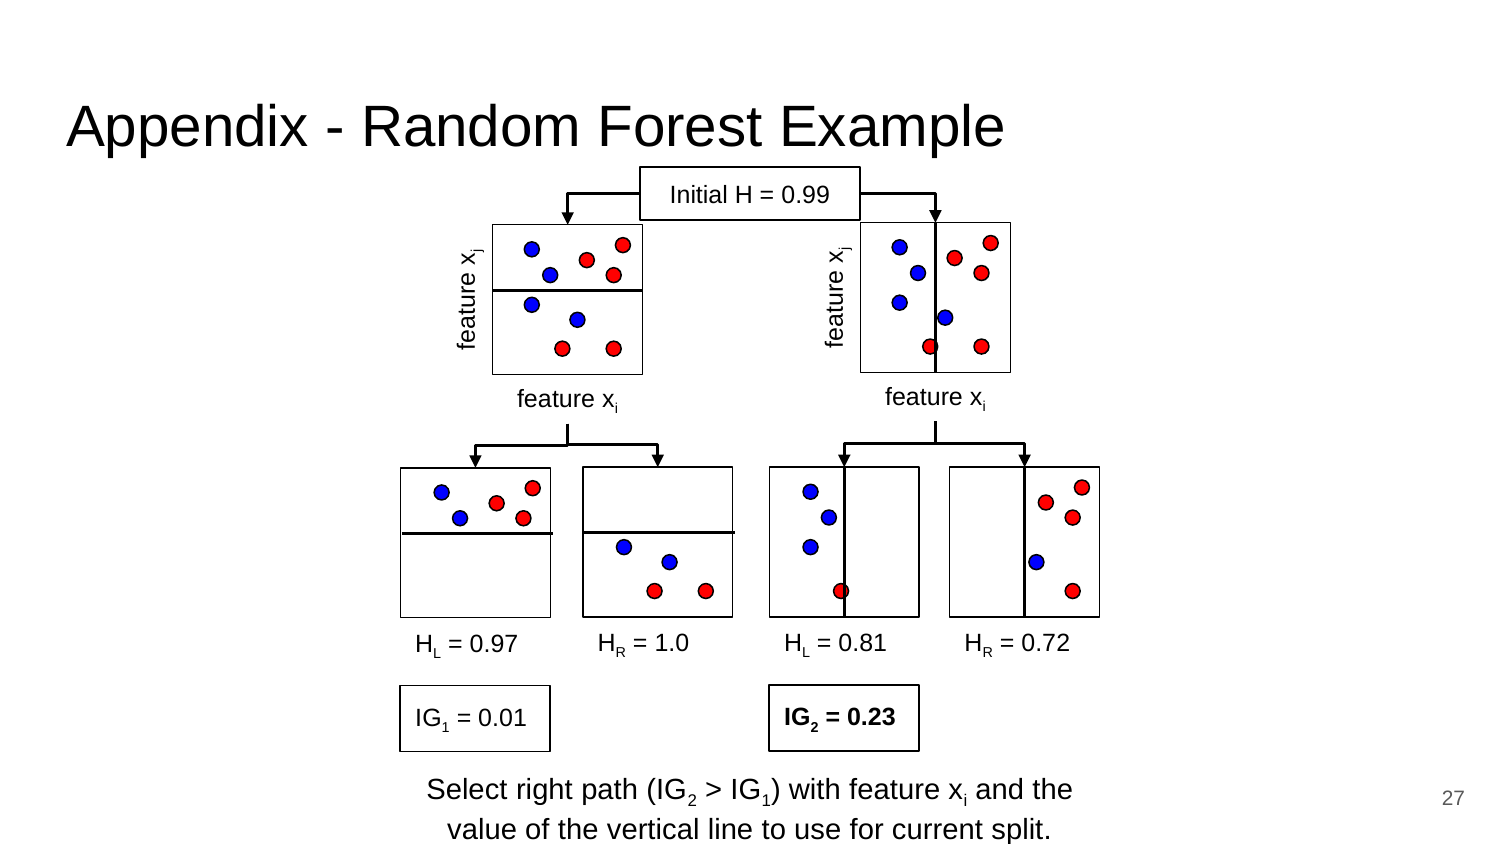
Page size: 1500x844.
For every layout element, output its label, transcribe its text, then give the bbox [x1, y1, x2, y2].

text_box [1065, 583, 1081, 599]
text_box HL = 0.81 [769, 618, 920, 671]
text_box [940, 310, 953, 326]
text_box [1029, 554, 1044, 570]
text_box [554, 341, 570, 357]
text_box feature xi [860, 372, 1011, 422]
text_box [400, 467, 551, 535]
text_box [866, 398, 914, 491]
text_box Initial H = 0.99 [639, 166, 861, 221]
text_box [492, 297, 643, 374]
text_box [922, 339, 931, 355]
text_box [803, 539, 819, 555]
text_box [957, 399, 1004, 490]
text_box [910, 265, 926, 281]
text_box [1026, 467, 1100, 618]
text_box [892, 295, 908, 311]
text_box [973, 339, 989, 355]
text_box IG1 = 0.01 [400, 685, 551, 752]
text_box [400, 537, 551, 618]
text_box Select right path (IG2 > IG1) with feature xi and the value of the vertical line to use for current split. [400, 755, 1100, 844]
text_box [606, 341, 622, 357]
text_box [949, 467, 1023, 618]
text_box [833, 584, 839, 598]
text_box [524, 299, 540, 313]
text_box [859, 193, 936, 223]
text_box [569, 312, 585, 328]
text_box [1038, 495, 1054, 511]
text_box [860, 230, 931, 372]
text_box [434, 484, 450, 500]
text_box [524, 241, 540, 257]
text_box [542, 267, 558, 283]
text_box [846, 467, 920, 618]
text_box [606, 267, 622, 283]
text_box [973, 265, 989, 281]
text_box feature xj [810, 222, 860, 373]
text_box [582, 538, 733, 618]
text_box [616, 542, 632, 555]
text_box [769, 467, 843, 618]
text_box [892, 239, 908, 255]
text_box [647, 583, 663, 599]
text_box [515, 510, 531, 526]
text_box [590, 400, 635, 491]
text_box [698, 583, 714, 599]
text_box [489, 495, 505, 511]
text_box HL = 0.97 [400, 618, 551, 671]
slide_number ‹#› [1389, 764, 1480, 830]
text_box feature xi [492, 374, 643, 424]
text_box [499, 399, 544, 493]
text_box [452, 510, 468, 526]
text_box [662, 554, 678, 570]
text_box [492, 224, 643, 289]
title Appendix - Random Forest Example [51, 72, 1449, 167]
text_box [567, 193, 641, 225]
text_box [579, 252, 595, 268]
text_box [803, 484, 819, 500]
text_box HR = 0.72 [949, 618, 1100, 671]
text_box [582, 467, 733, 535]
text_box [1074, 480, 1090, 496]
text_box [947, 250, 963, 266]
text_box [983, 235, 999, 251]
text_box [821, 510, 837, 526]
text_box [1065, 510, 1081, 526]
text_box [940, 222, 1011, 372]
text_box feature xj [442, 224, 492, 375]
text_box IG2 = 0.23 [769, 684, 920, 751]
text_box HR = 1.0 [582, 618, 733, 671]
text_box [615, 237, 631, 253]
